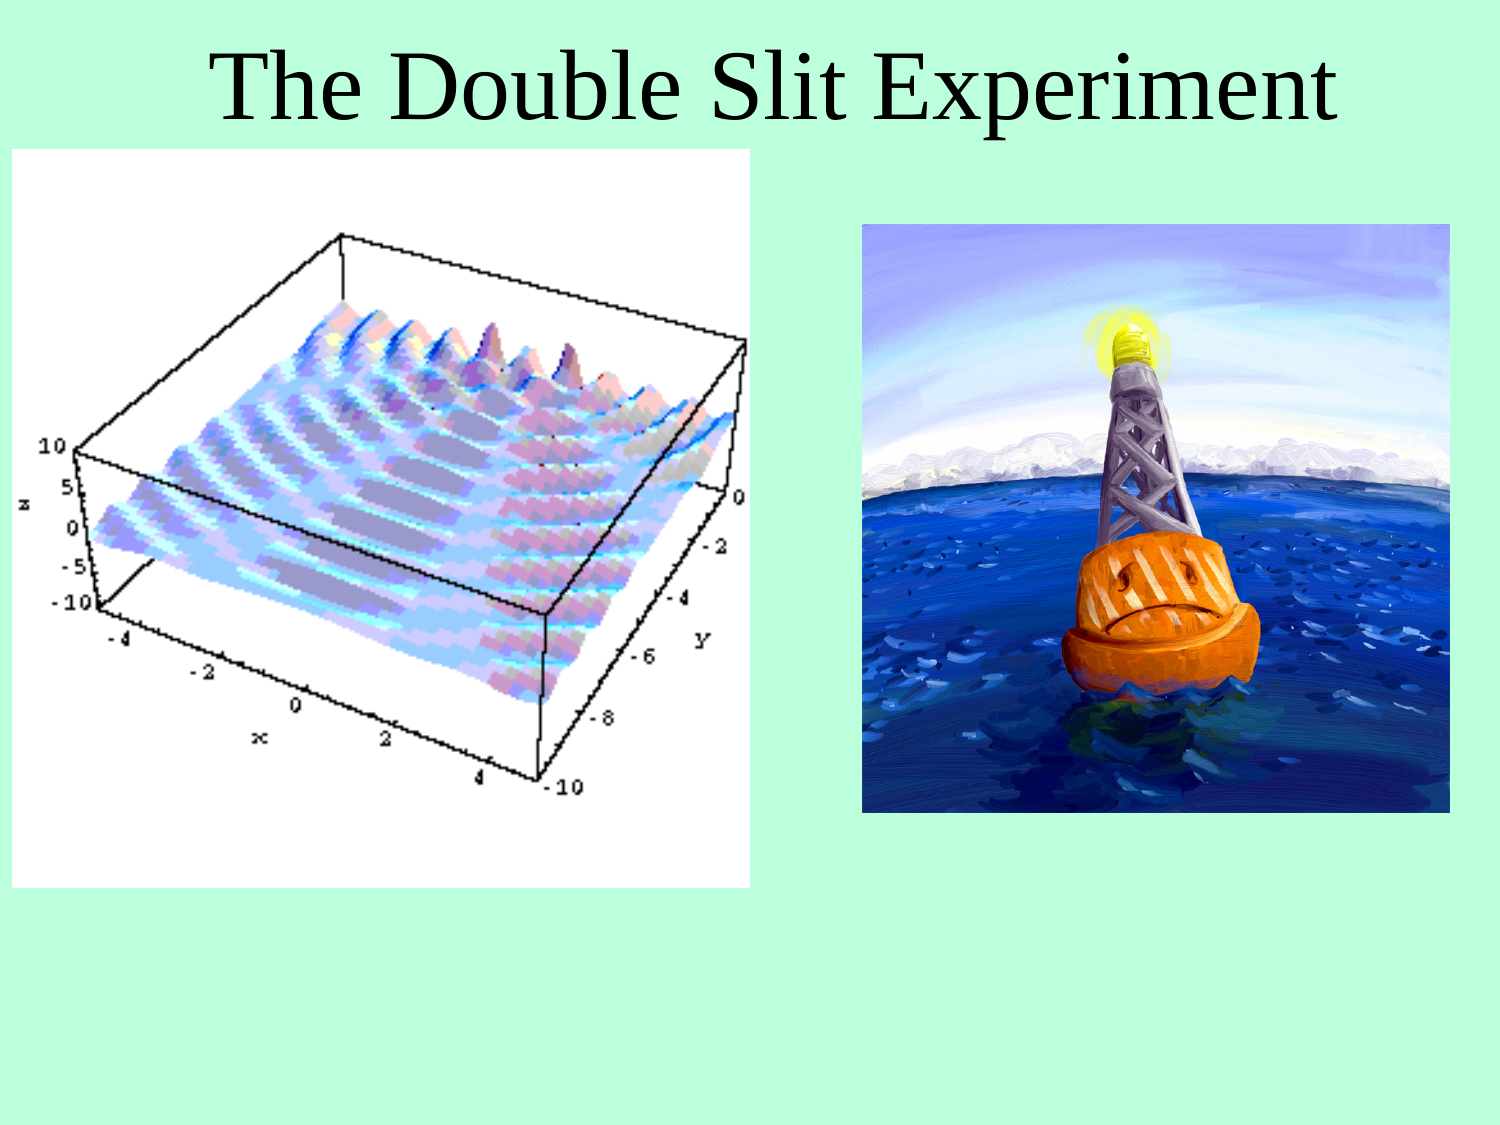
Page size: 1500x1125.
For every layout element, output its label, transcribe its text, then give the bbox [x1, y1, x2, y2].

picture [862, 224, 1451, 813]
text_box The Double Slit Experiment [154, 12, 1393, 148]
picture [12, 149, 751, 888]
